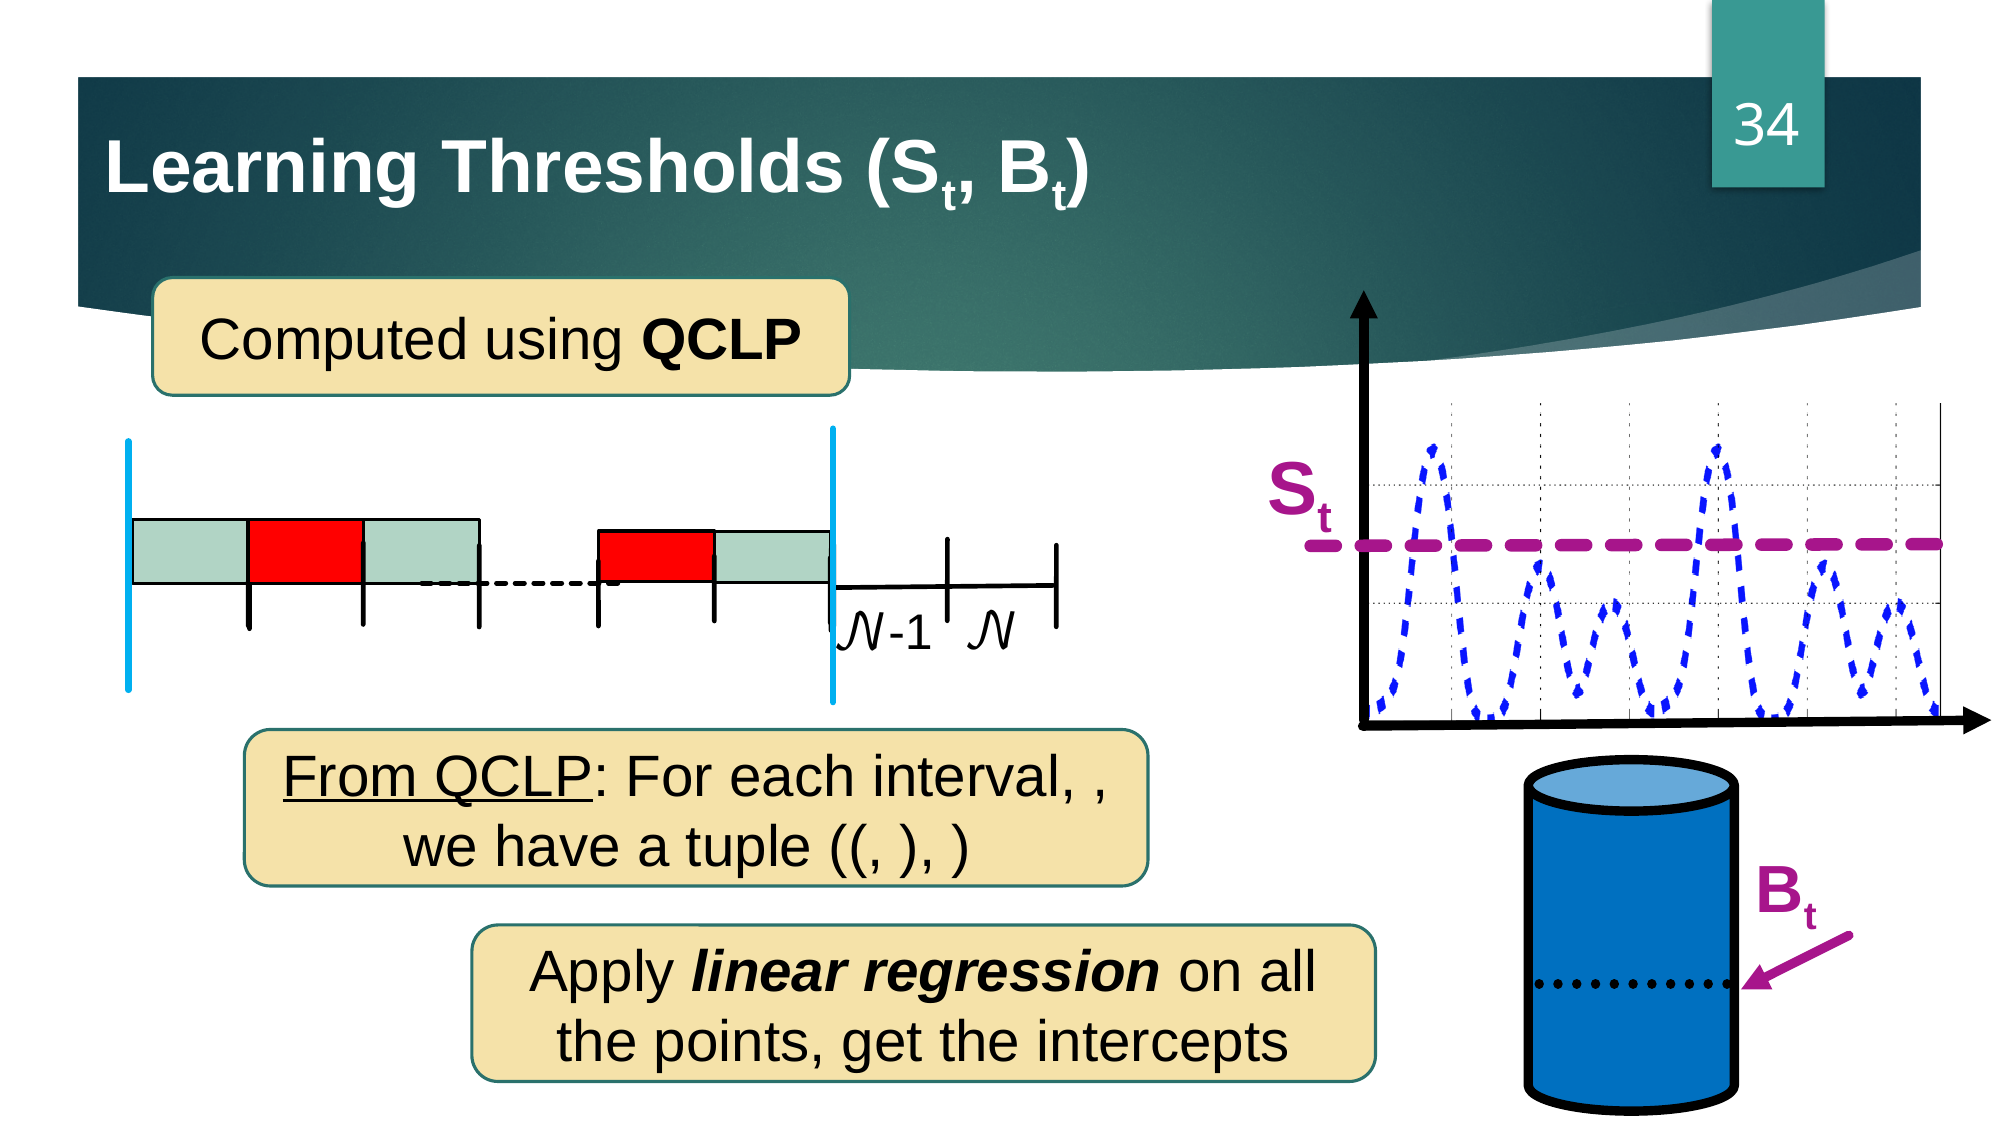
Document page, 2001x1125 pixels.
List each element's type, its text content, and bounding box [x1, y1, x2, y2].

text_box Learning Thresholds (St, Bt) [89, 109, 1162, 227]
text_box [128, 428, 1078, 703]
text_box Computed using QCLP [151, 275, 852, 397]
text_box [1252, 289, 1992, 1112]
text_box Apply linear regression on all the points, get the intercepts [470, 923, 1246, 1084]
slide_number 34 [1698, 48, 1836, 175]
